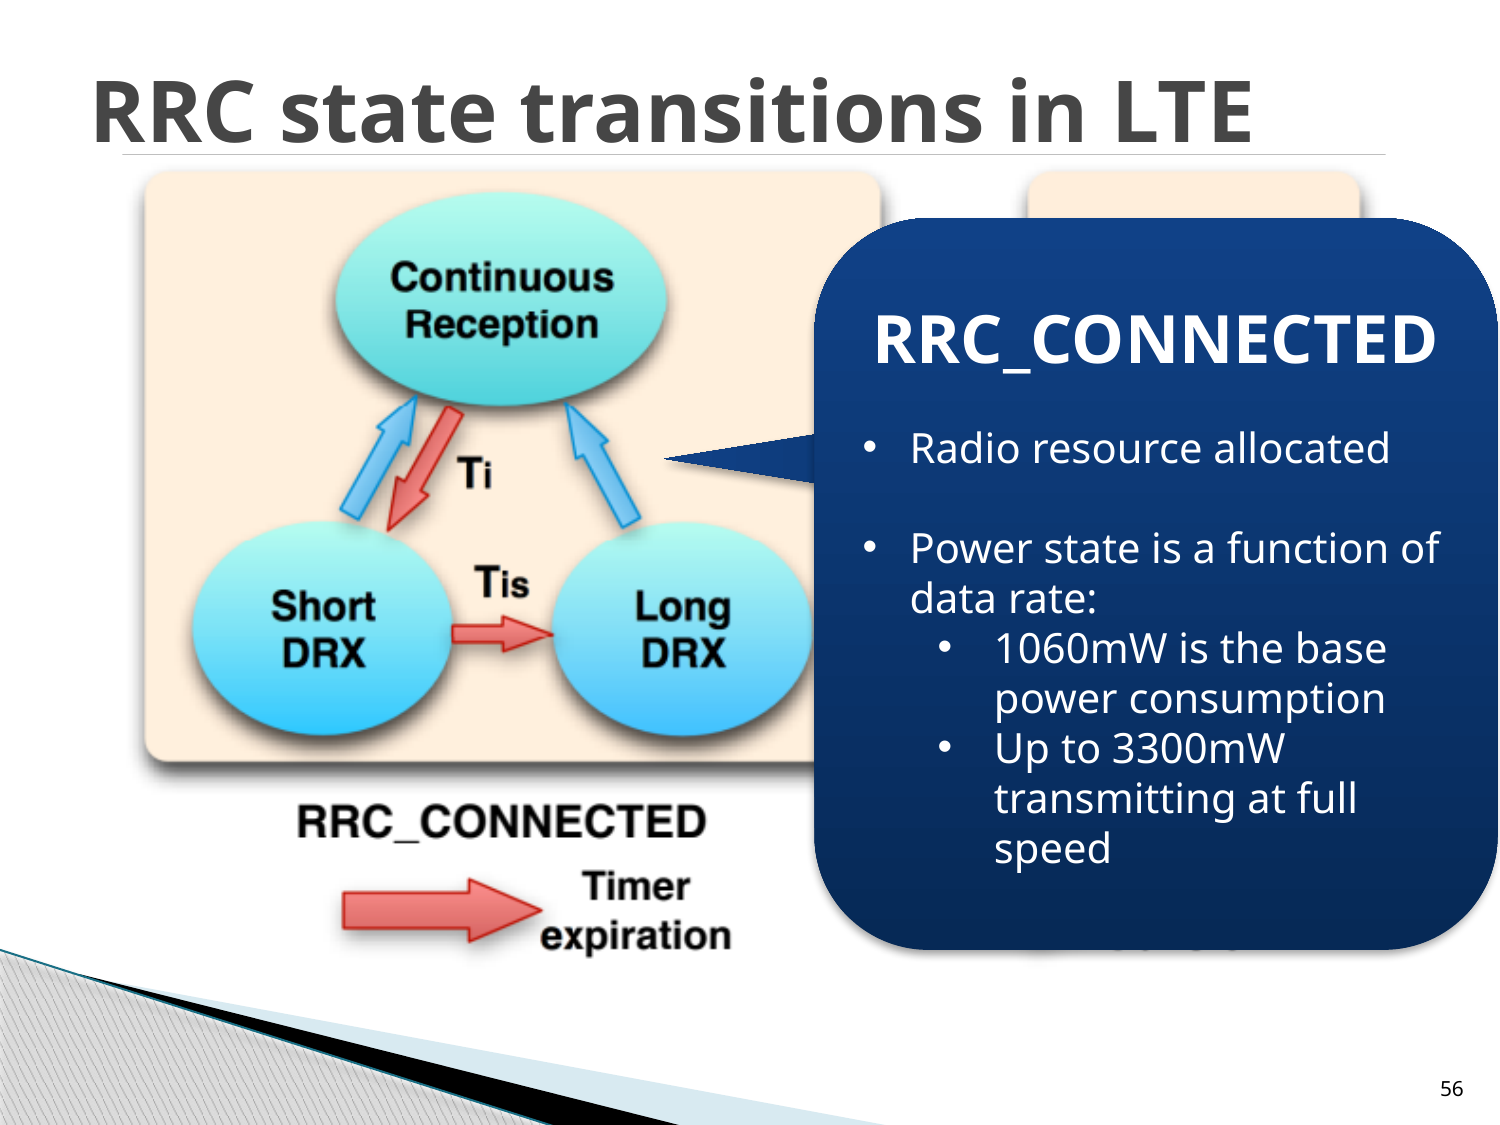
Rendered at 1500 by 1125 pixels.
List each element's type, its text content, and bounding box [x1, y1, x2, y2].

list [7, 153, 1500, 975]
title RRC state transitions in LTE [75, 45, 1425, 153]
table_cell [105, 985, 542, 1125]
slide_number 56 [1418, 1051, 1479, 1112]
